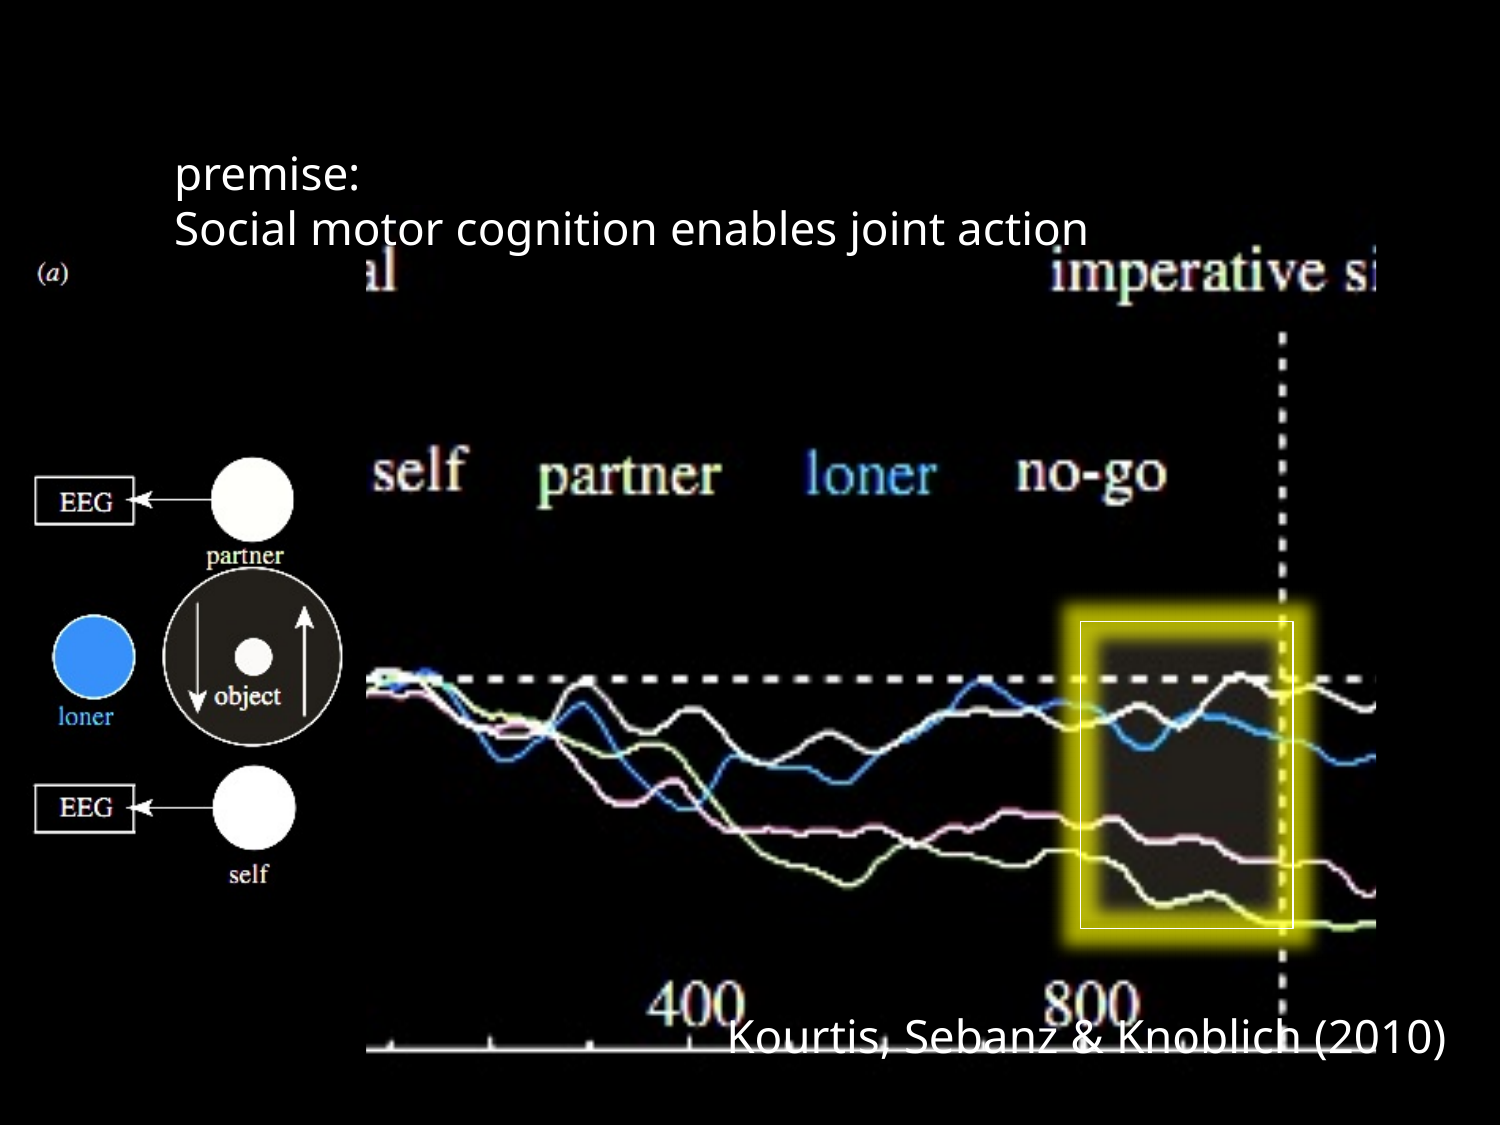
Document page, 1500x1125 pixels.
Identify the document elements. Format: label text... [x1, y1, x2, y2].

picture [0, 191, 1377, 1125]
text_box premise: Social motor cognition enables joint action [159, 137, 1260, 203]
text_box Kourtis, Sebanz & Knoblich (2010) [1381, 999, 1462, 1070]
